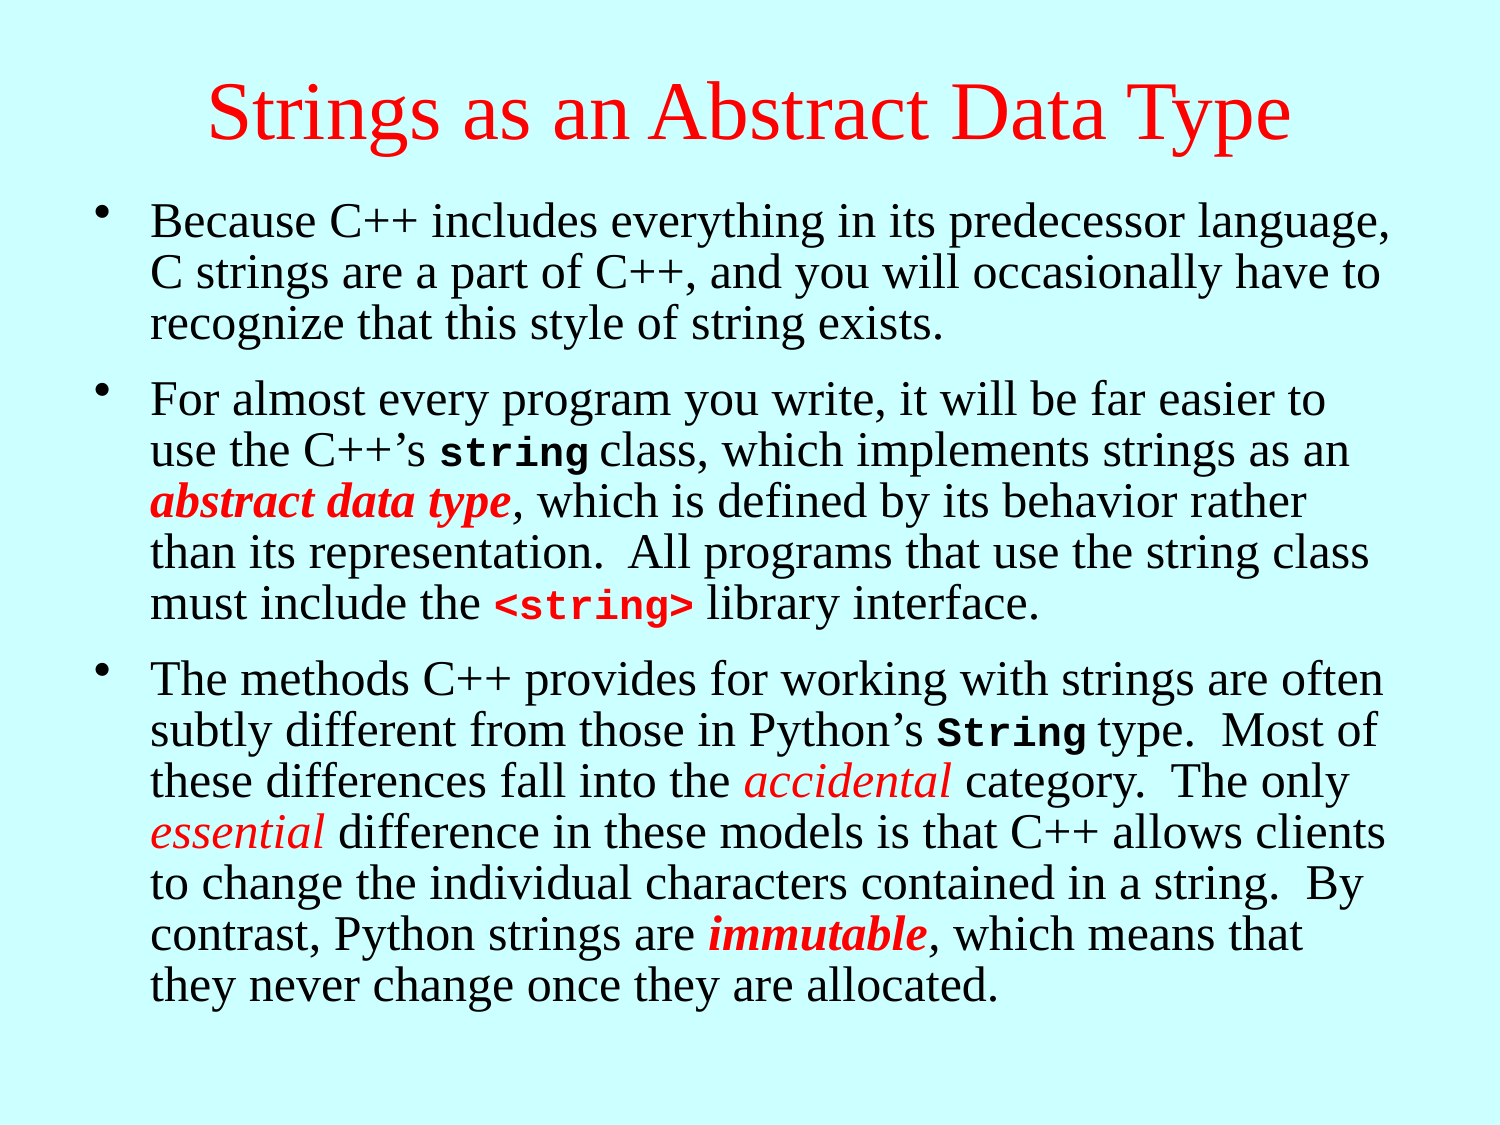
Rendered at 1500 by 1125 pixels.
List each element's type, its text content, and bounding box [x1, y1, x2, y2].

text_box Because C++ includes everything in its predecessor language, C strings are a part of C++, and you will occasionally have to recognize that this style of string exists. For almost every program you write, it will be far easier to use the C++’s string class, which implements strings as an abstract data type, which is defined by its behavior rather than its representation. All programs that use the string class must include the <string> library interface. The methods C++ provides for working with strings are often subtly different from those in Python’s String type. Most of these differences fall into the accidental category. The only essential difference in these models is that C++ allows clients to change the individual characters contained in a string. By contrast, Python strings are immutable, which means that they never change once they are allocated. [79, 189, 1413, 1050]
title Strings as an Abstract Data Type [0, 12, 1500, 201]
